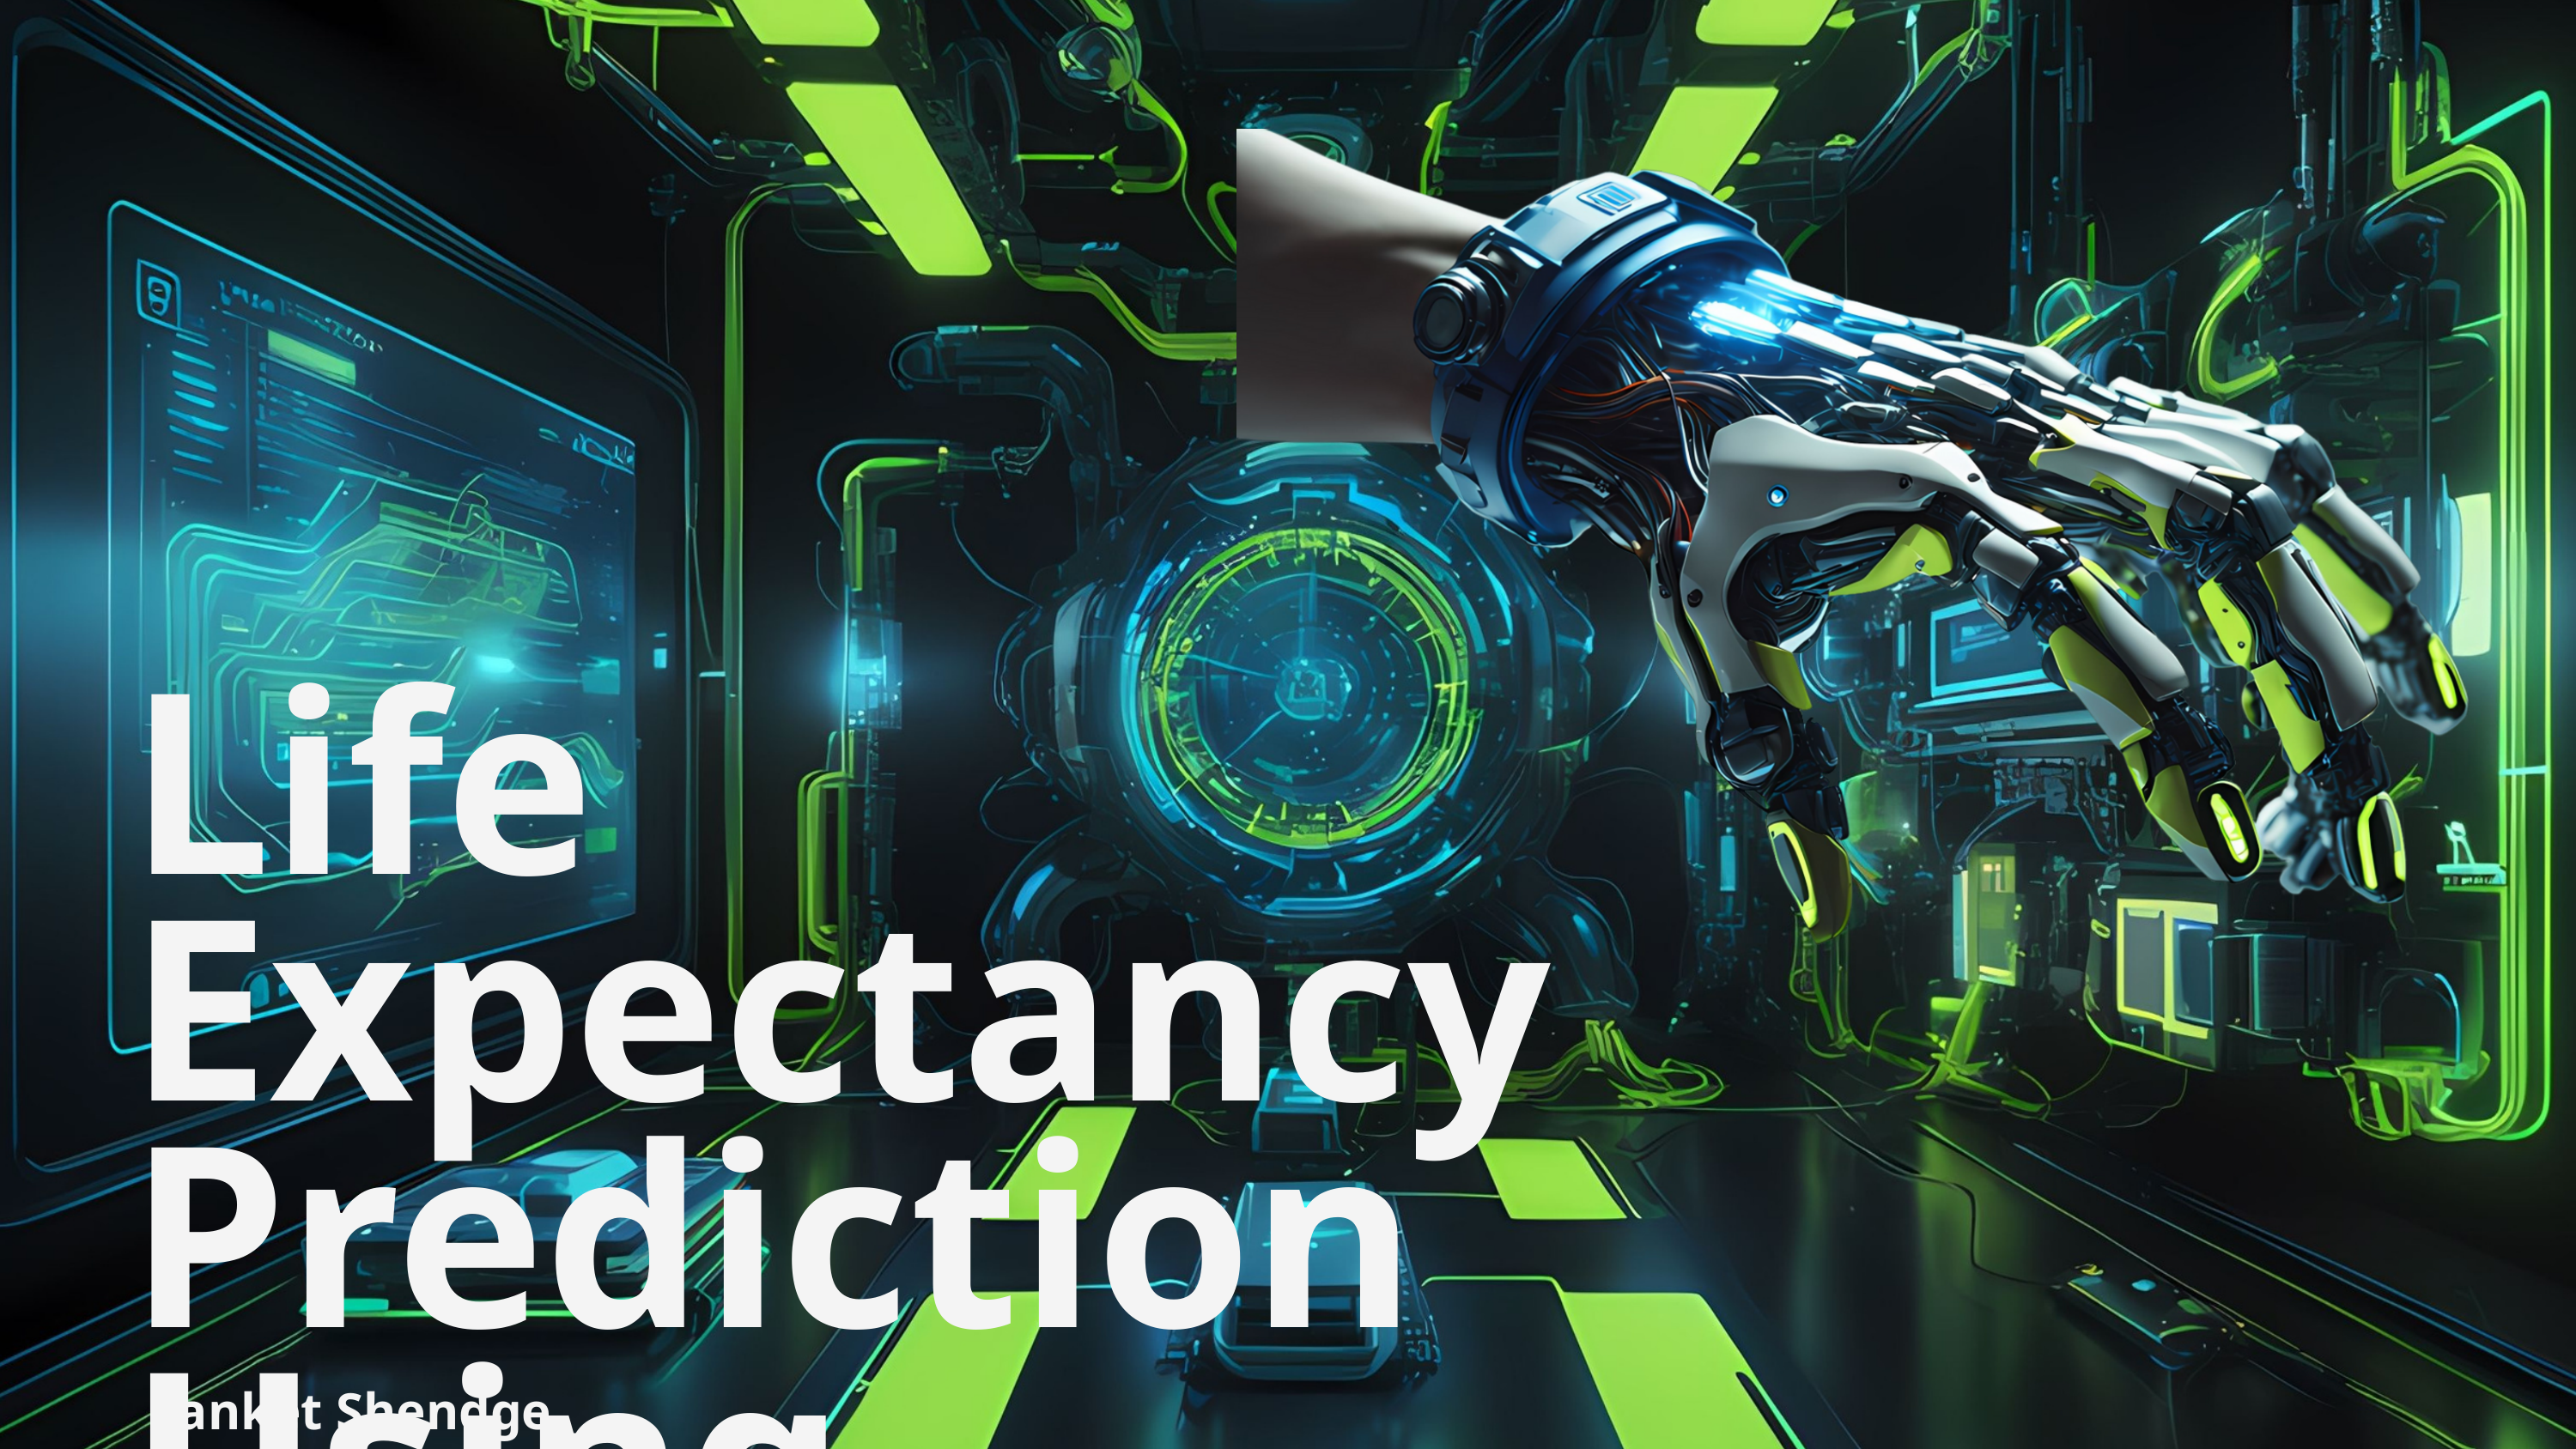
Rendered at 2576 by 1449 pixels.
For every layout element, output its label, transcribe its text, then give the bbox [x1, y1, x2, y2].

text_box Sanket Shendge [149, 1412, 762, 1440]
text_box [128, 128, 2576, 1403]
text_box [0, 0, 2576, 1449]
